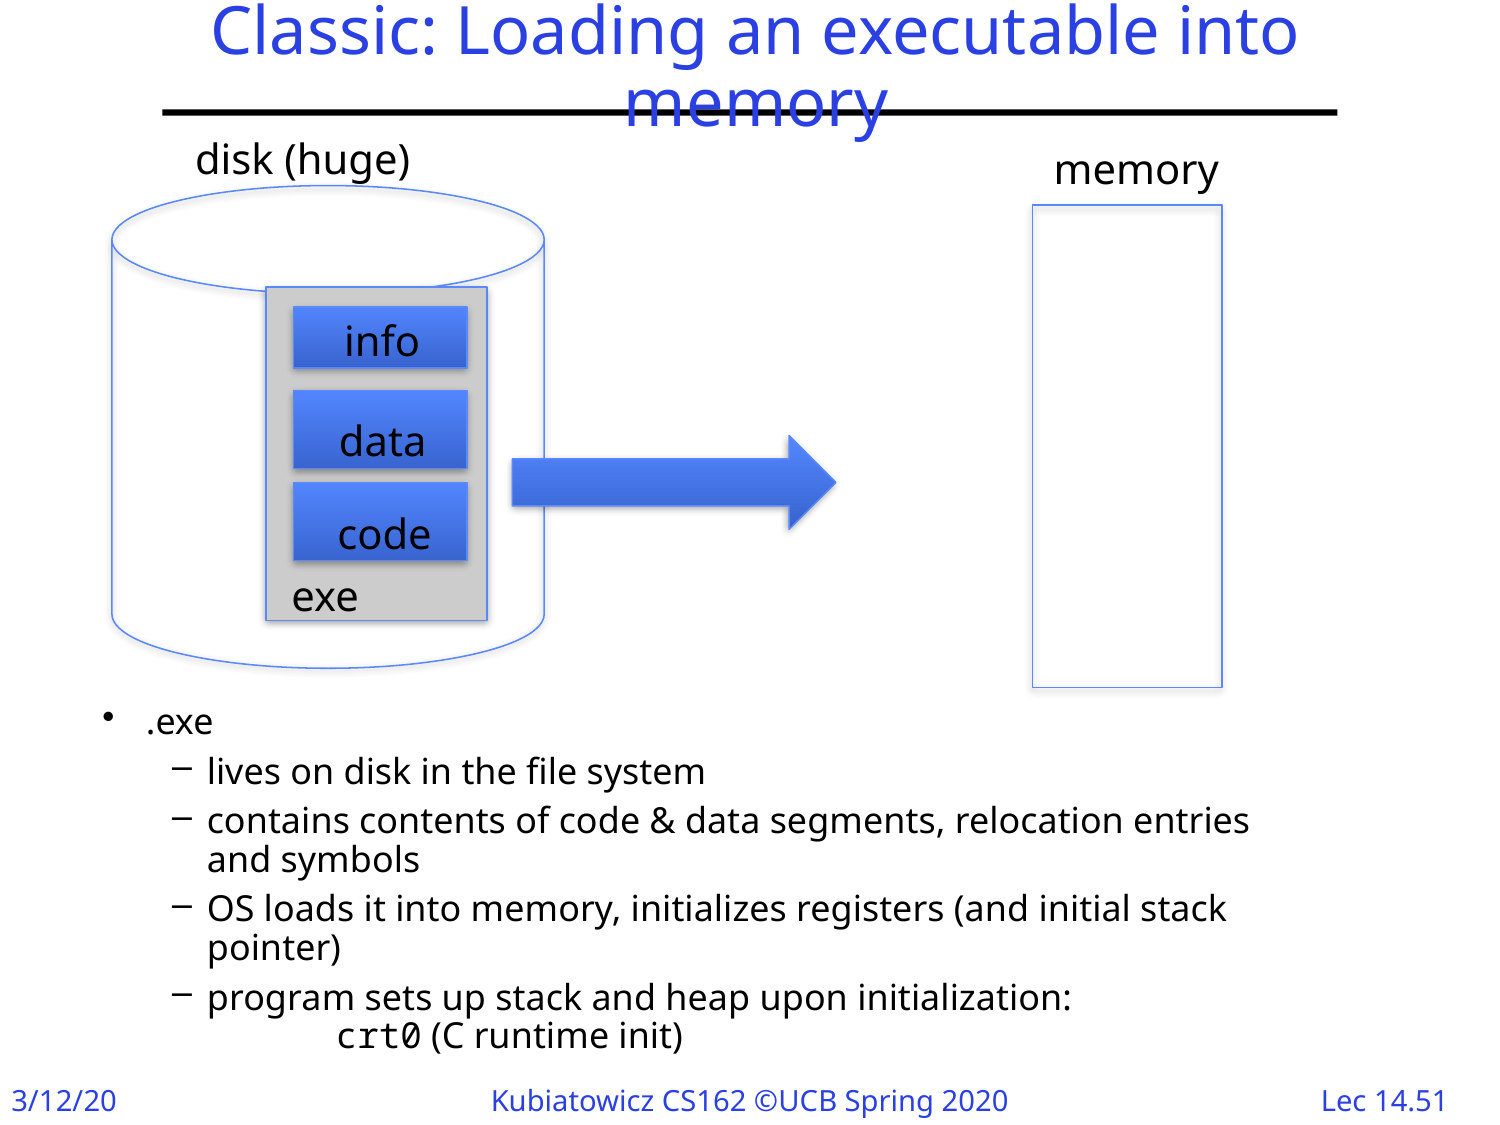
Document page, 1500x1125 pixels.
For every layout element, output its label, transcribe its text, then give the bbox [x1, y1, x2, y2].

text_box memory [1038, 135, 1234, 201]
text_box disk (huge) [180, 125, 426, 190]
text_box [1032, 204, 1223, 688]
text_box [511, 434, 837, 531]
text_box [111, 190, 545, 670]
list .exe lives on disk in the file system contains contents of code & data segments, relocation entries and symbols OS loads it into memory, initializes registers (and initial stack pointer) program sets up stack and heap upon initialization: crt0 (C runtime init) [87, 696, 1313, 1068]
title Classic: Loading an executable into memory [87, 24, 1425, 113]
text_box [265, 286, 488, 628]
